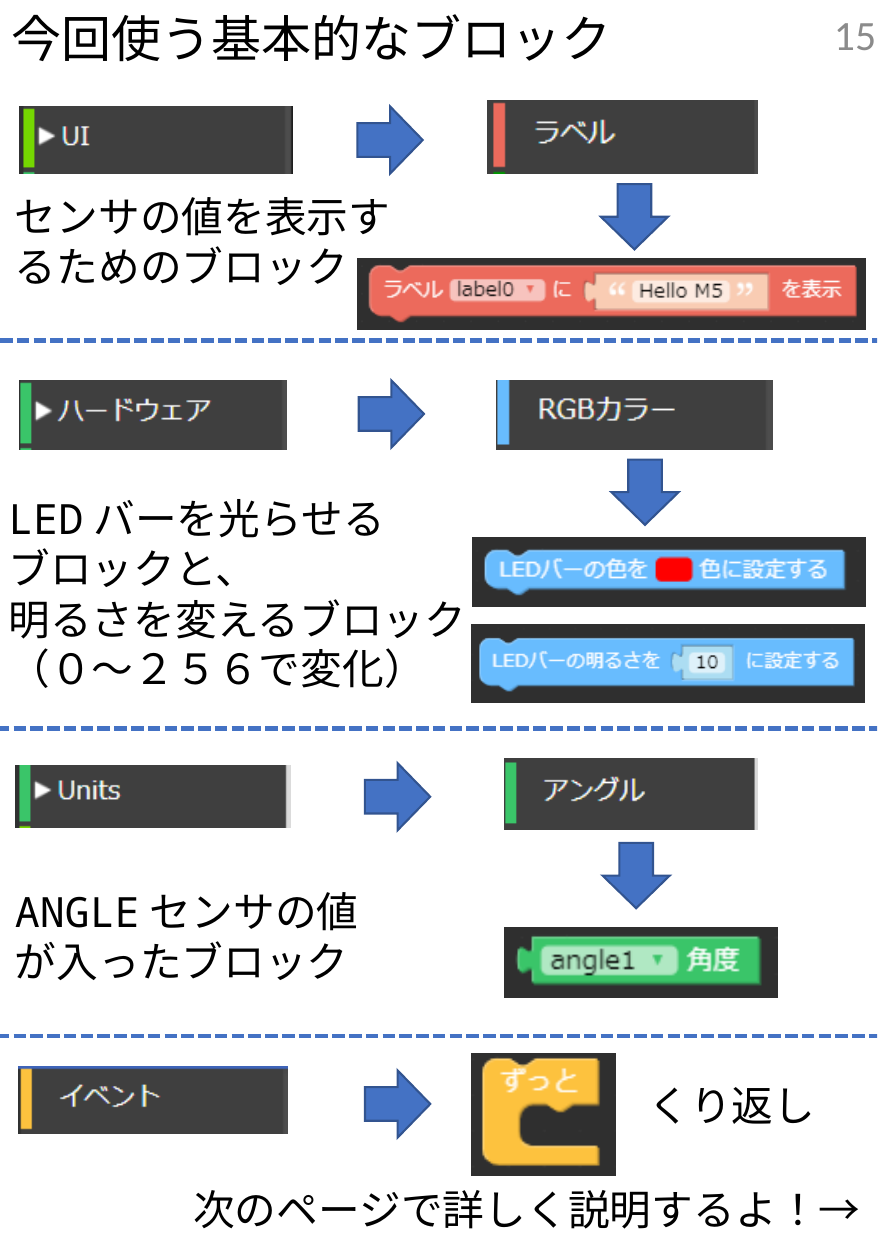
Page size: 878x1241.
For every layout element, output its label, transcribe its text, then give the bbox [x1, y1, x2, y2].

text_box センサの値を表示するためのブロック [0, 183, 413, 299]
text_box 今回使う基本的なブロック [0, 0, 862, 86]
picture [504, 758, 758, 830]
picture [504, 927, 778, 998]
text_box [599, 841, 673, 910]
text_box くり返し [616, 1072, 862, 1137]
picture [471, 1053, 616, 1176]
picture [357, 258, 866, 330]
text_box 次のページで詳しく説明するよ！→ [178, 1176, 878, 1241]
text_box [598, 183, 671, 251]
picture [18, 1065, 288, 1134]
picture [15, 765, 291, 828]
text_box [357, 377, 426, 451]
slide_number 15 [694, 0, 878, 67]
picture [496, 380, 773, 450]
text_box LEDバーを光らせる ブロックと、 明るさを変えるブロック （０～２５６で変化） [0, 485, 488, 701]
picture [471, 624, 865, 703]
picture [487, 100, 758, 174]
picture [19, 106, 293, 174]
text_box [363, 1067, 432, 1141]
text_box [356, 103, 425, 177]
text_box [608, 458, 682, 527]
picture [472, 537, 866, 607]
text_box ANGLEセンサの値が入ったブロック [0, 878, 413, 993]
picture [19, 380, 287, 450]
text_box [363, 760, 432, 833]
